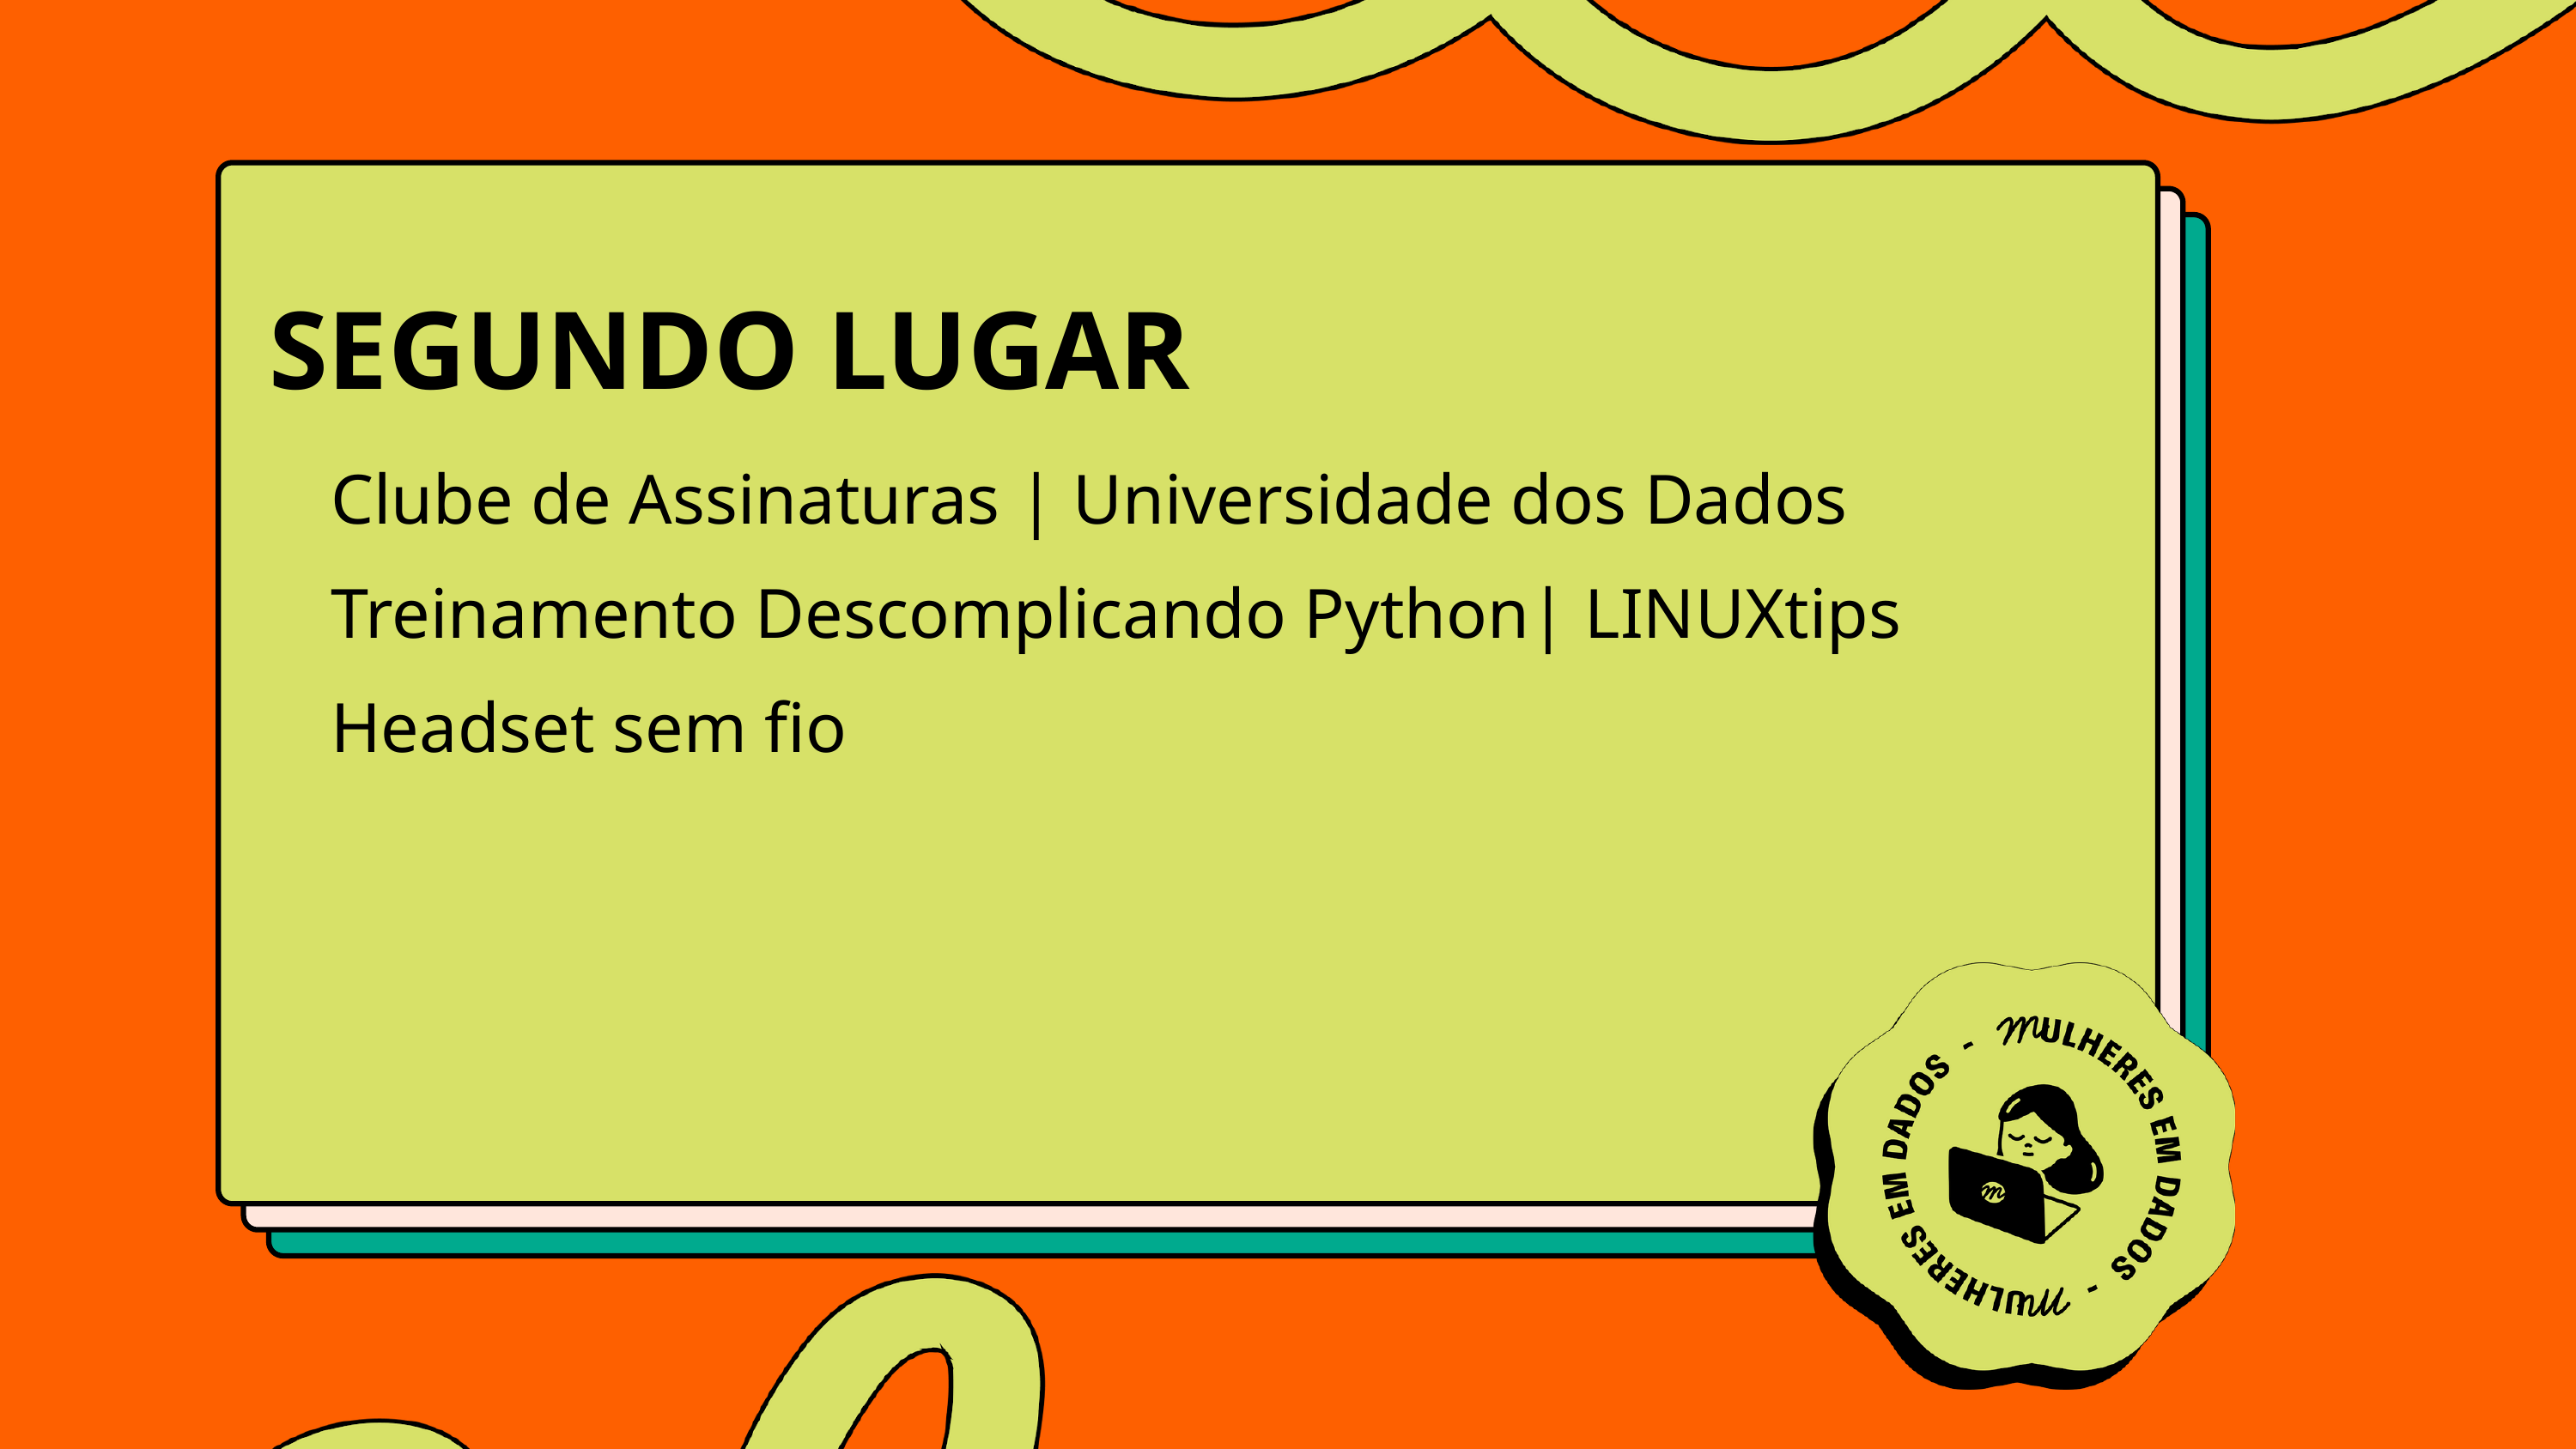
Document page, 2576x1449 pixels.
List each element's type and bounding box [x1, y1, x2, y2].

text_box [217, 143, 2159, 1204]
text_box [268, 195, 2209, 1257]
text_box [243, 169, 2184, 1230]
text_box [1813, 962, 2236, 1390]
text_box [0, 1273, 1549, 1449]
text_box [874, 0, 2576, 145]
